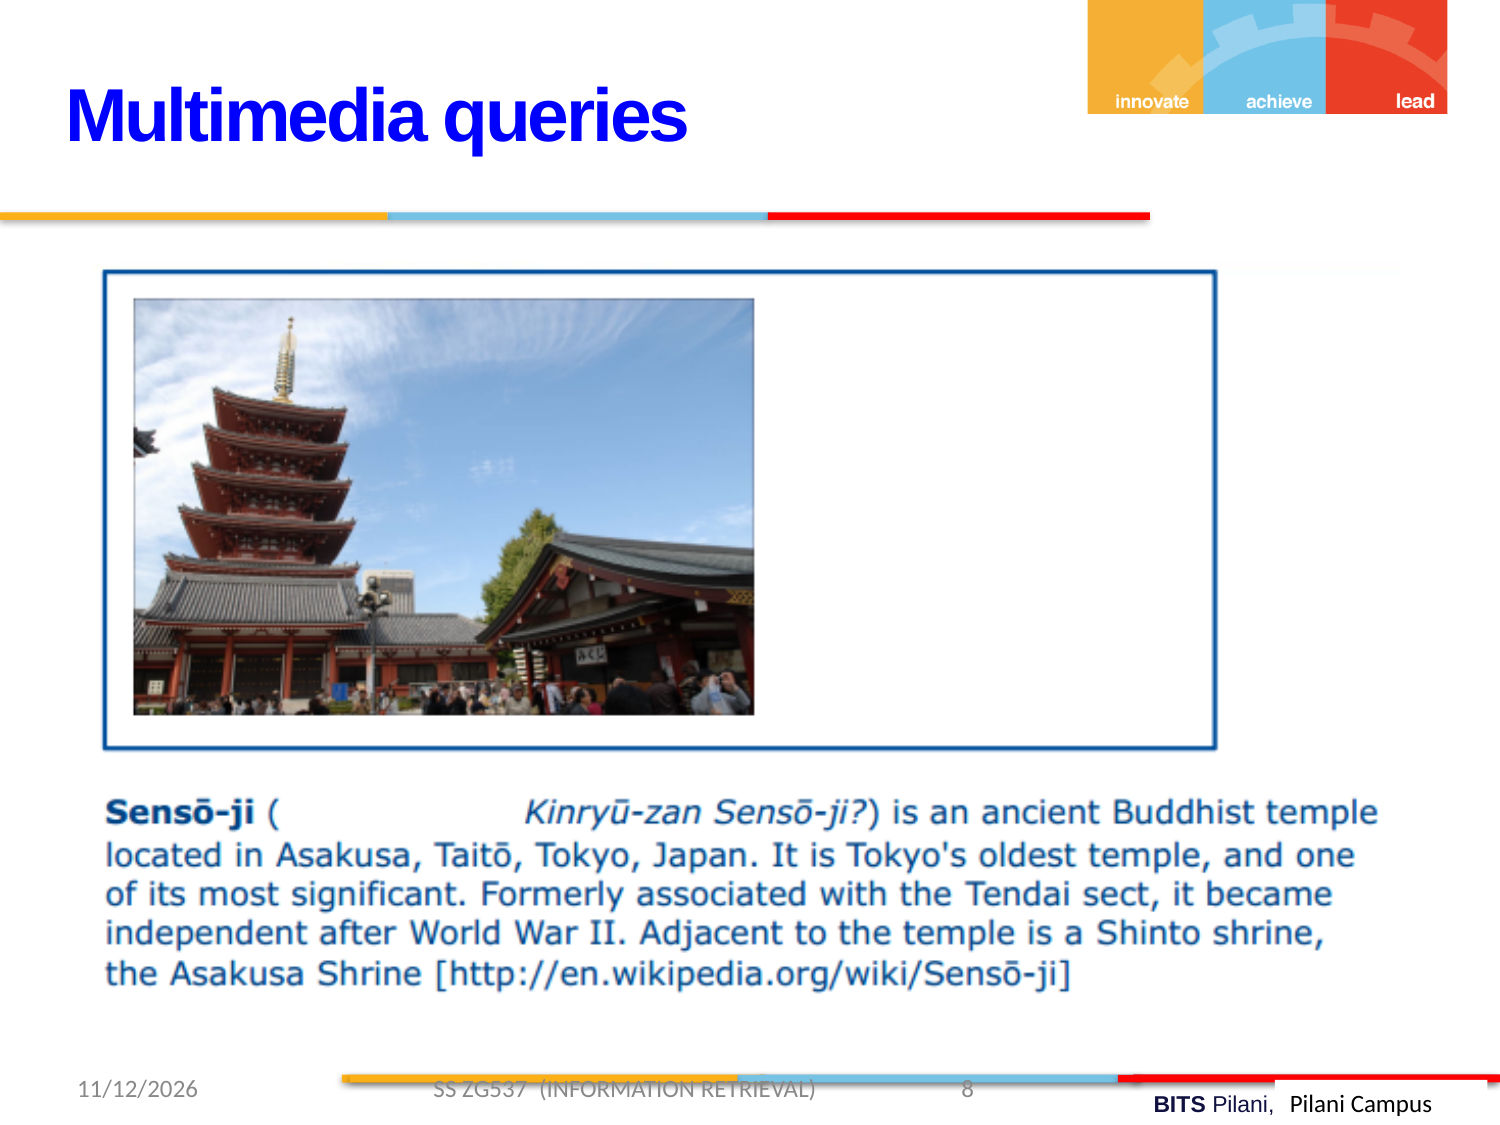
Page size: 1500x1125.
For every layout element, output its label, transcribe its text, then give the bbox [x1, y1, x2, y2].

picture [1087, 0, 1448, 114]
text_box 4/6/2019 SS ZG537 (INFORMATION RETRIEVAL) 8 [62, 1072, 1050, 1125]
picture [87, 262, 1401, 1002]
text_box Pilani Campus [1274, 1079, 1488, 1125]
list Multimedia queries [50, 24, 1088, 213]
